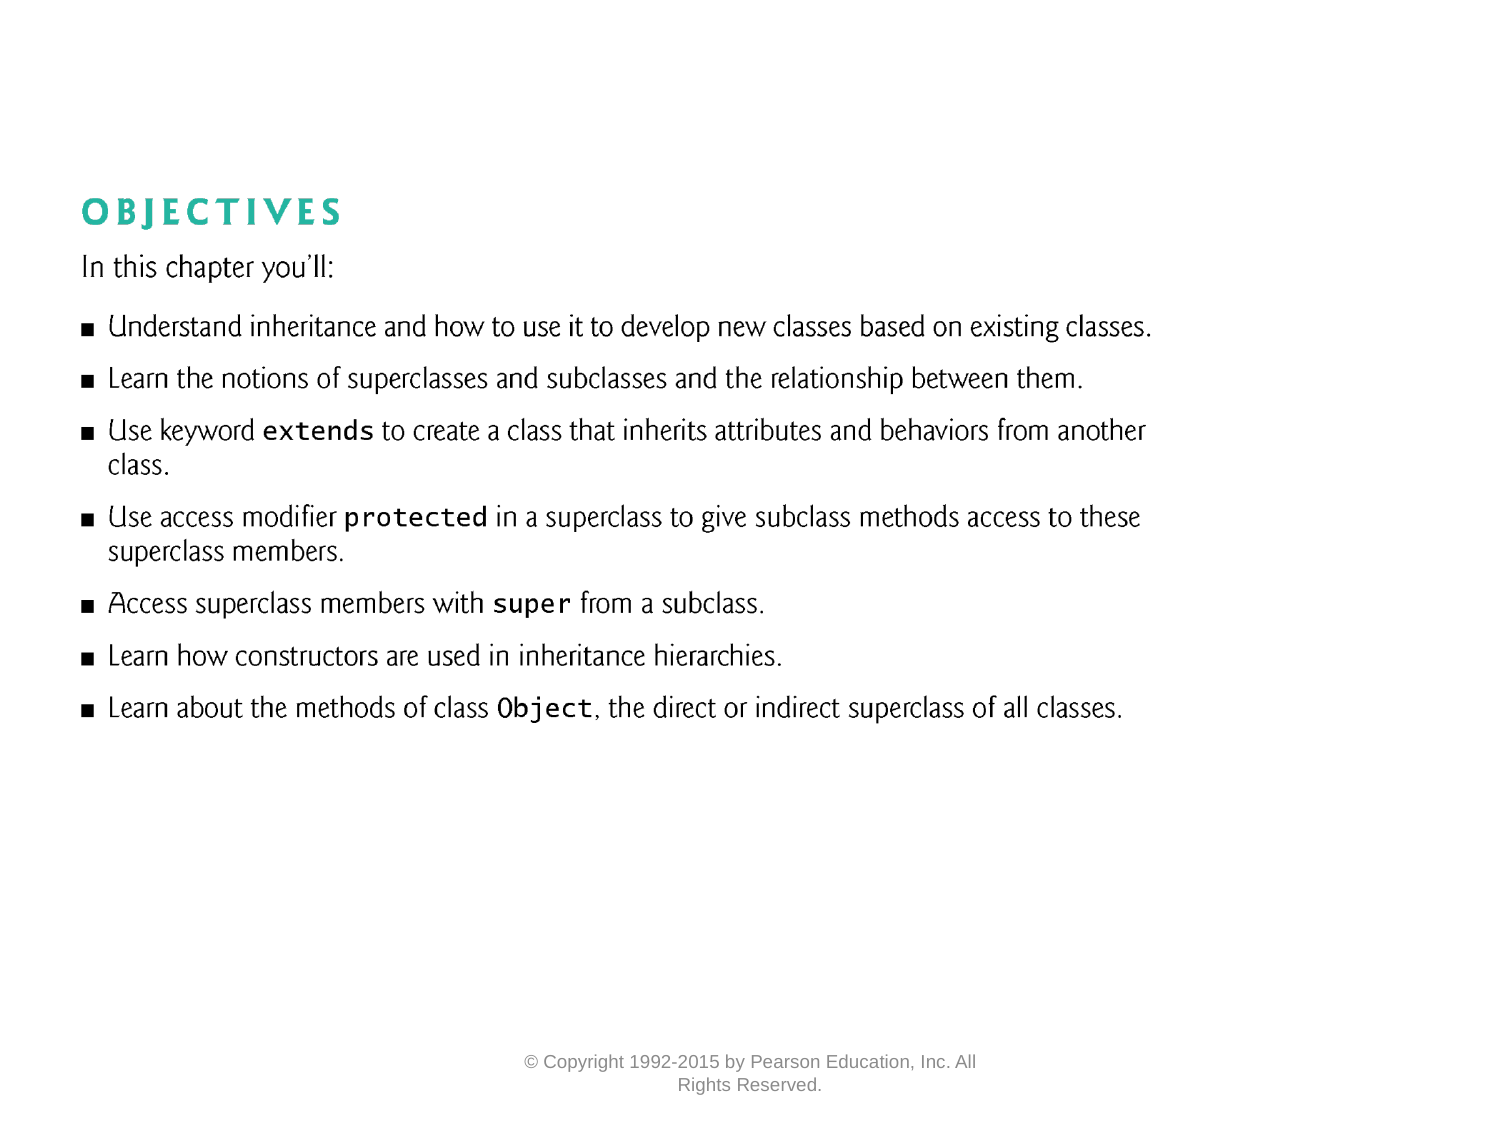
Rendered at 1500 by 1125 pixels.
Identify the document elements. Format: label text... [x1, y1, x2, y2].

picture [0, 106, 1500, 1018]
footer © Copyright 1992-2015 by Pearson Education, Inc. All Rights Reserved. [496, 1042, 1004, 1103]
